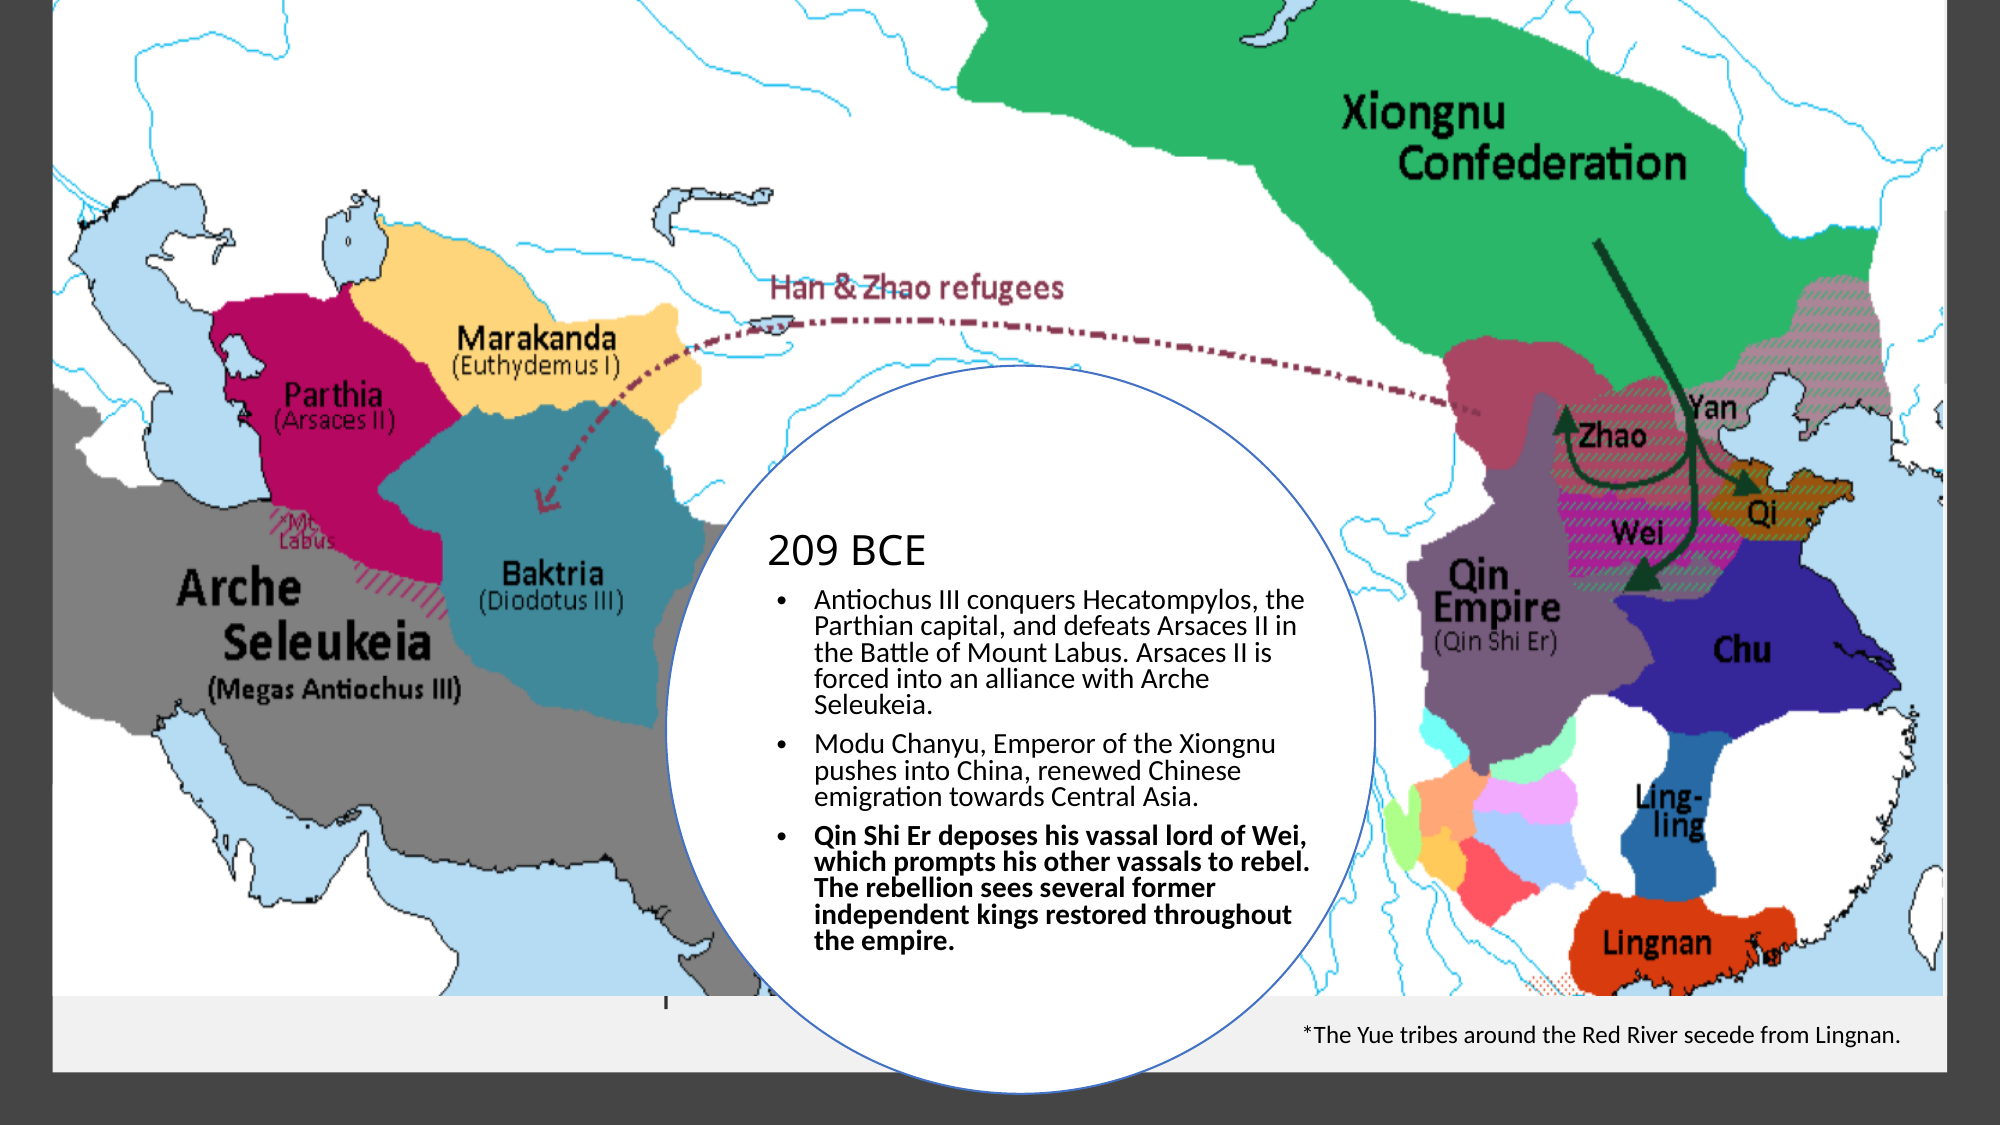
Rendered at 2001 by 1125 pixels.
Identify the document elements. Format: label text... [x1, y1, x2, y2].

text_box [52, 996, 896, 1073]
text_box [1145, 996, 1948, 1073]
text_box *The Yue tribes around the Red River secede from Lingnan. [1286, 1011, 1960, 1056]
text_box [0, 0, 2000, 1125]
picture [52, 0, 1948, 996]
text_box [777, 996, 1264, 1095]
